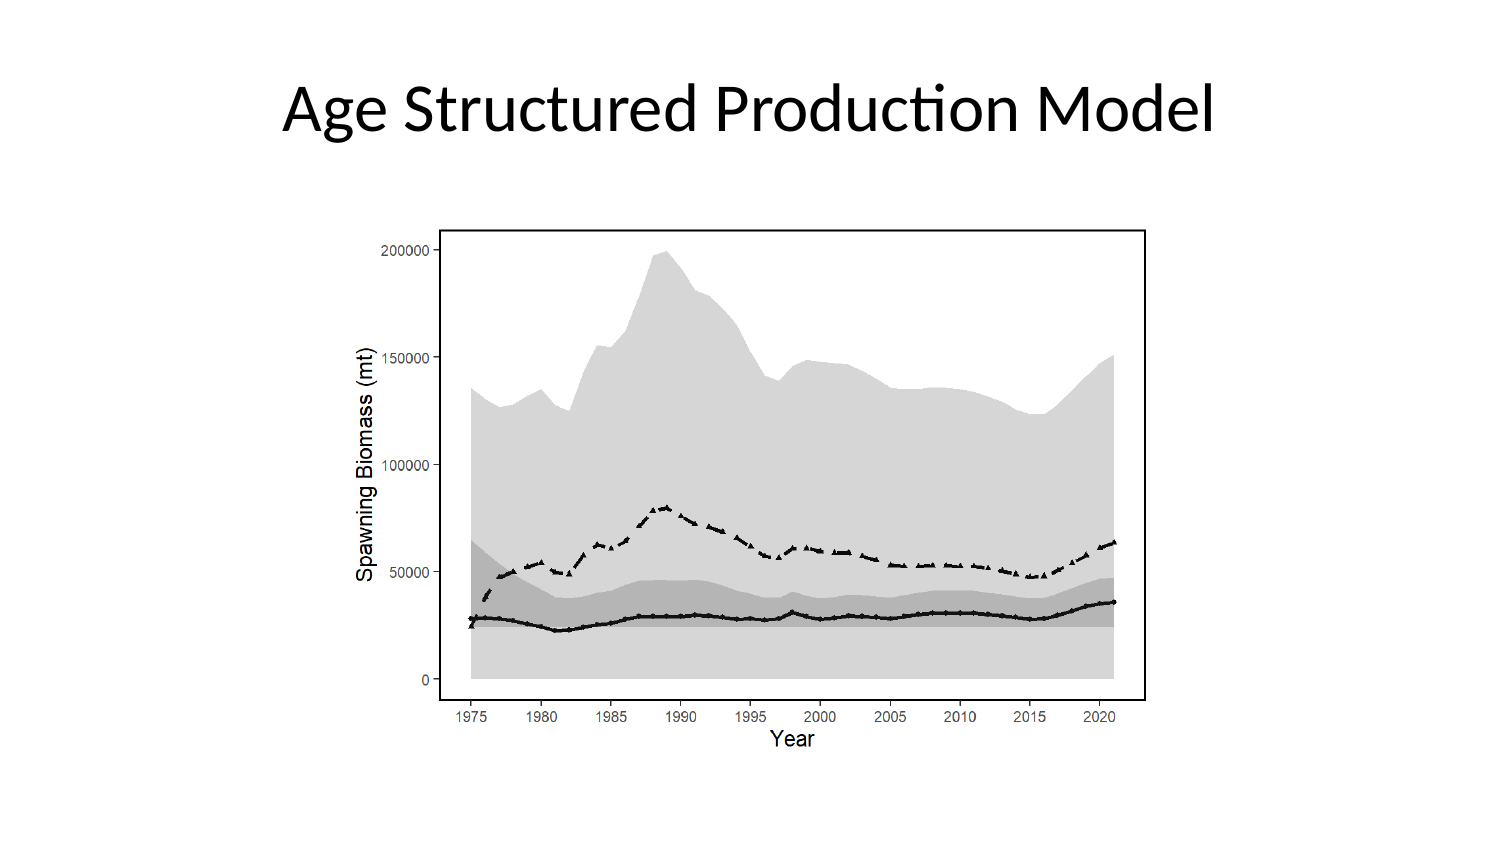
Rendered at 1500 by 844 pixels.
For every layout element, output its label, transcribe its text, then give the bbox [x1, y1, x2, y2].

picture [344, 219, 1156, 762]
title Age Structured Production Model [75, 33, 1425, 175]
